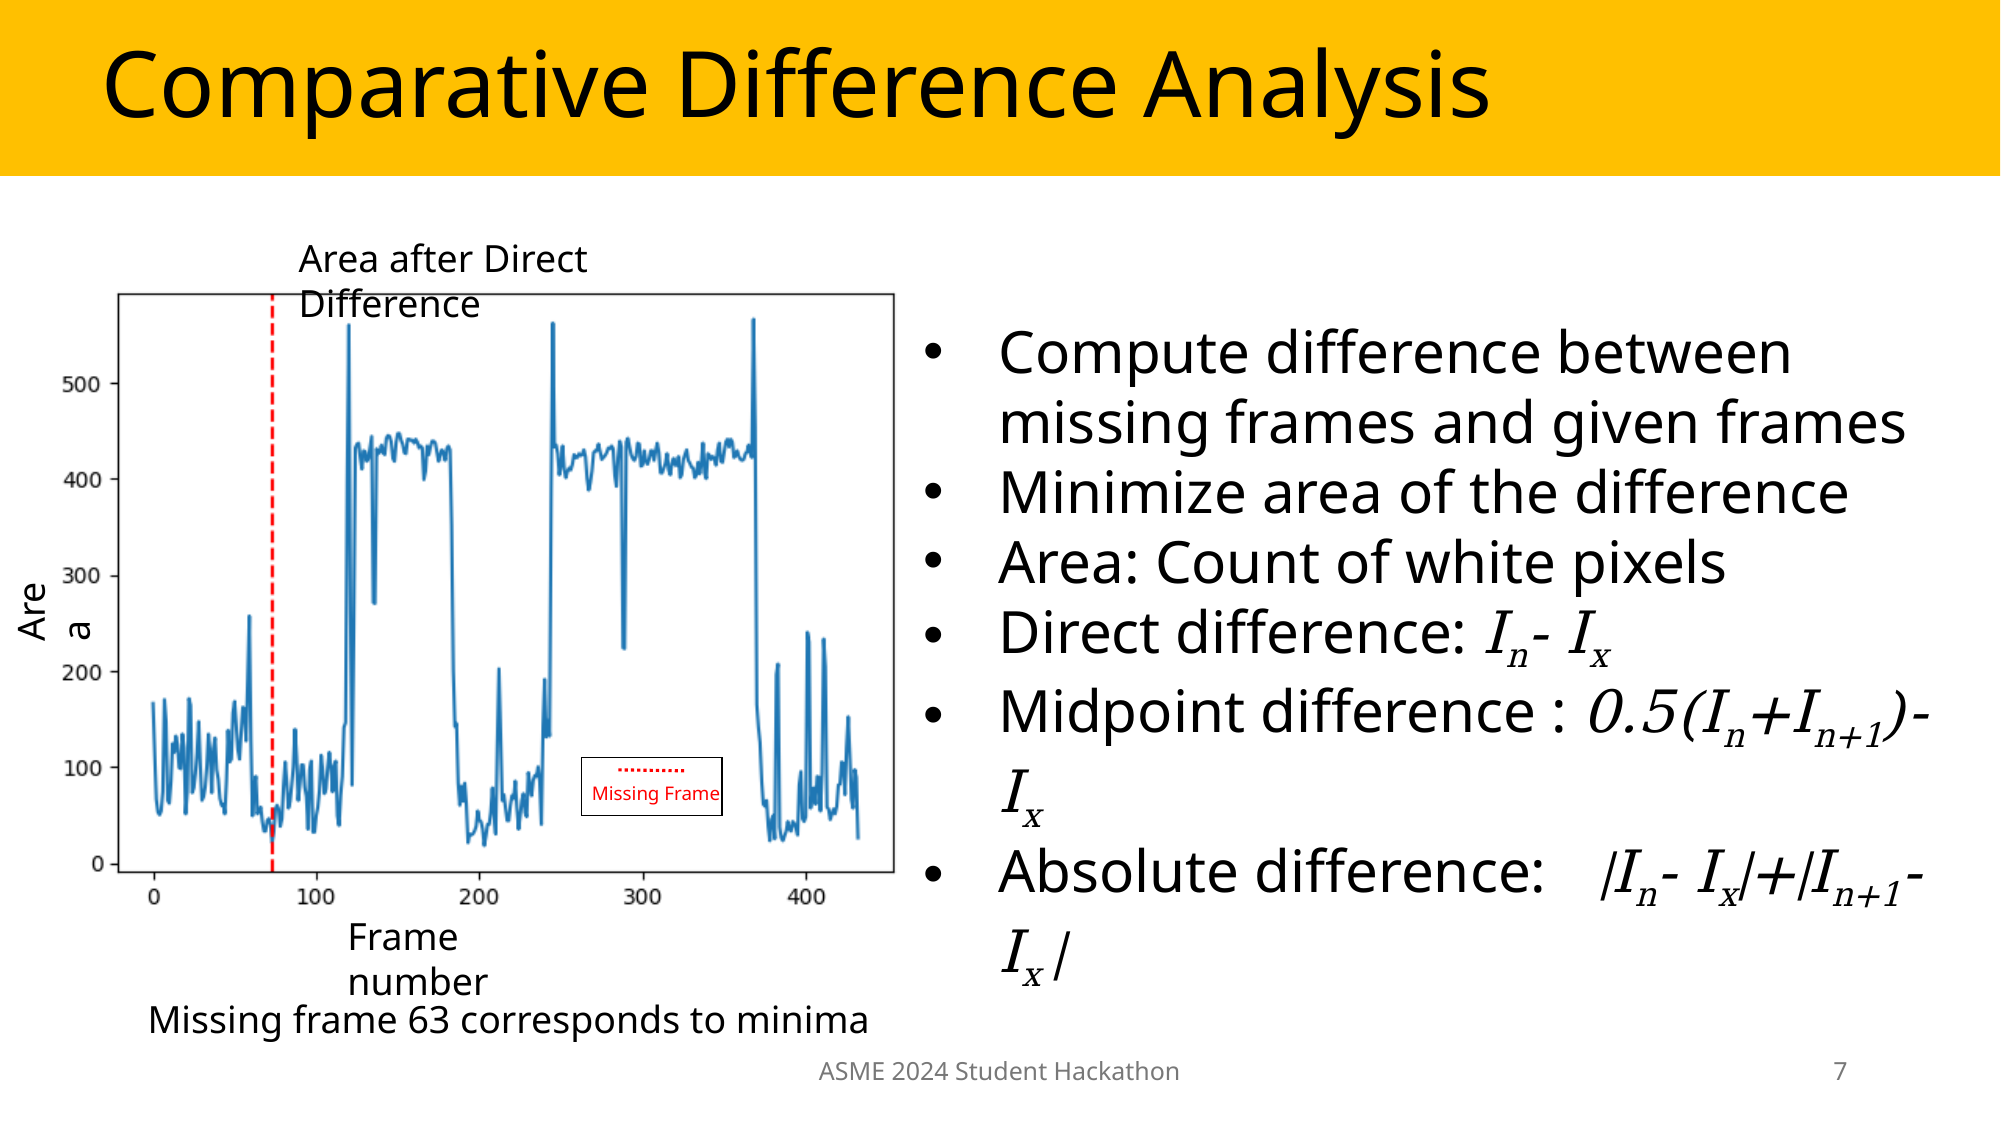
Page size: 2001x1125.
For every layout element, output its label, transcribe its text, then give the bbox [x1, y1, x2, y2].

text_box Missing frame 63 corresponds to minima [132, 988, 909, 1049]
text_box Area [0, 546, 45, 657]
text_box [576, 756, 751, 818]
text_box Compute difference between missing frames and given frames Minimize area of the difference Area: Count of white pixels Direct difference: In- Ix Midpoint difference : 0.5(In+In+1)- Ix Absolute difference: |In- Ix|+|In+1- Ix | [908, 307, 1977, 1001]
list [45, 278, 910, 925]
text_box Frame number [332, 925, 619, 1011]
text_box Area after Direct Difference [283, 227, 758, 278]
slide_number 7 [1412, 1042, 1863, 1103]
title Comparative Difference Analysis [86, 0, 2000, 175]
footer ASME 2024 Student Hackathon [662, 1042, 1338, 1103]
